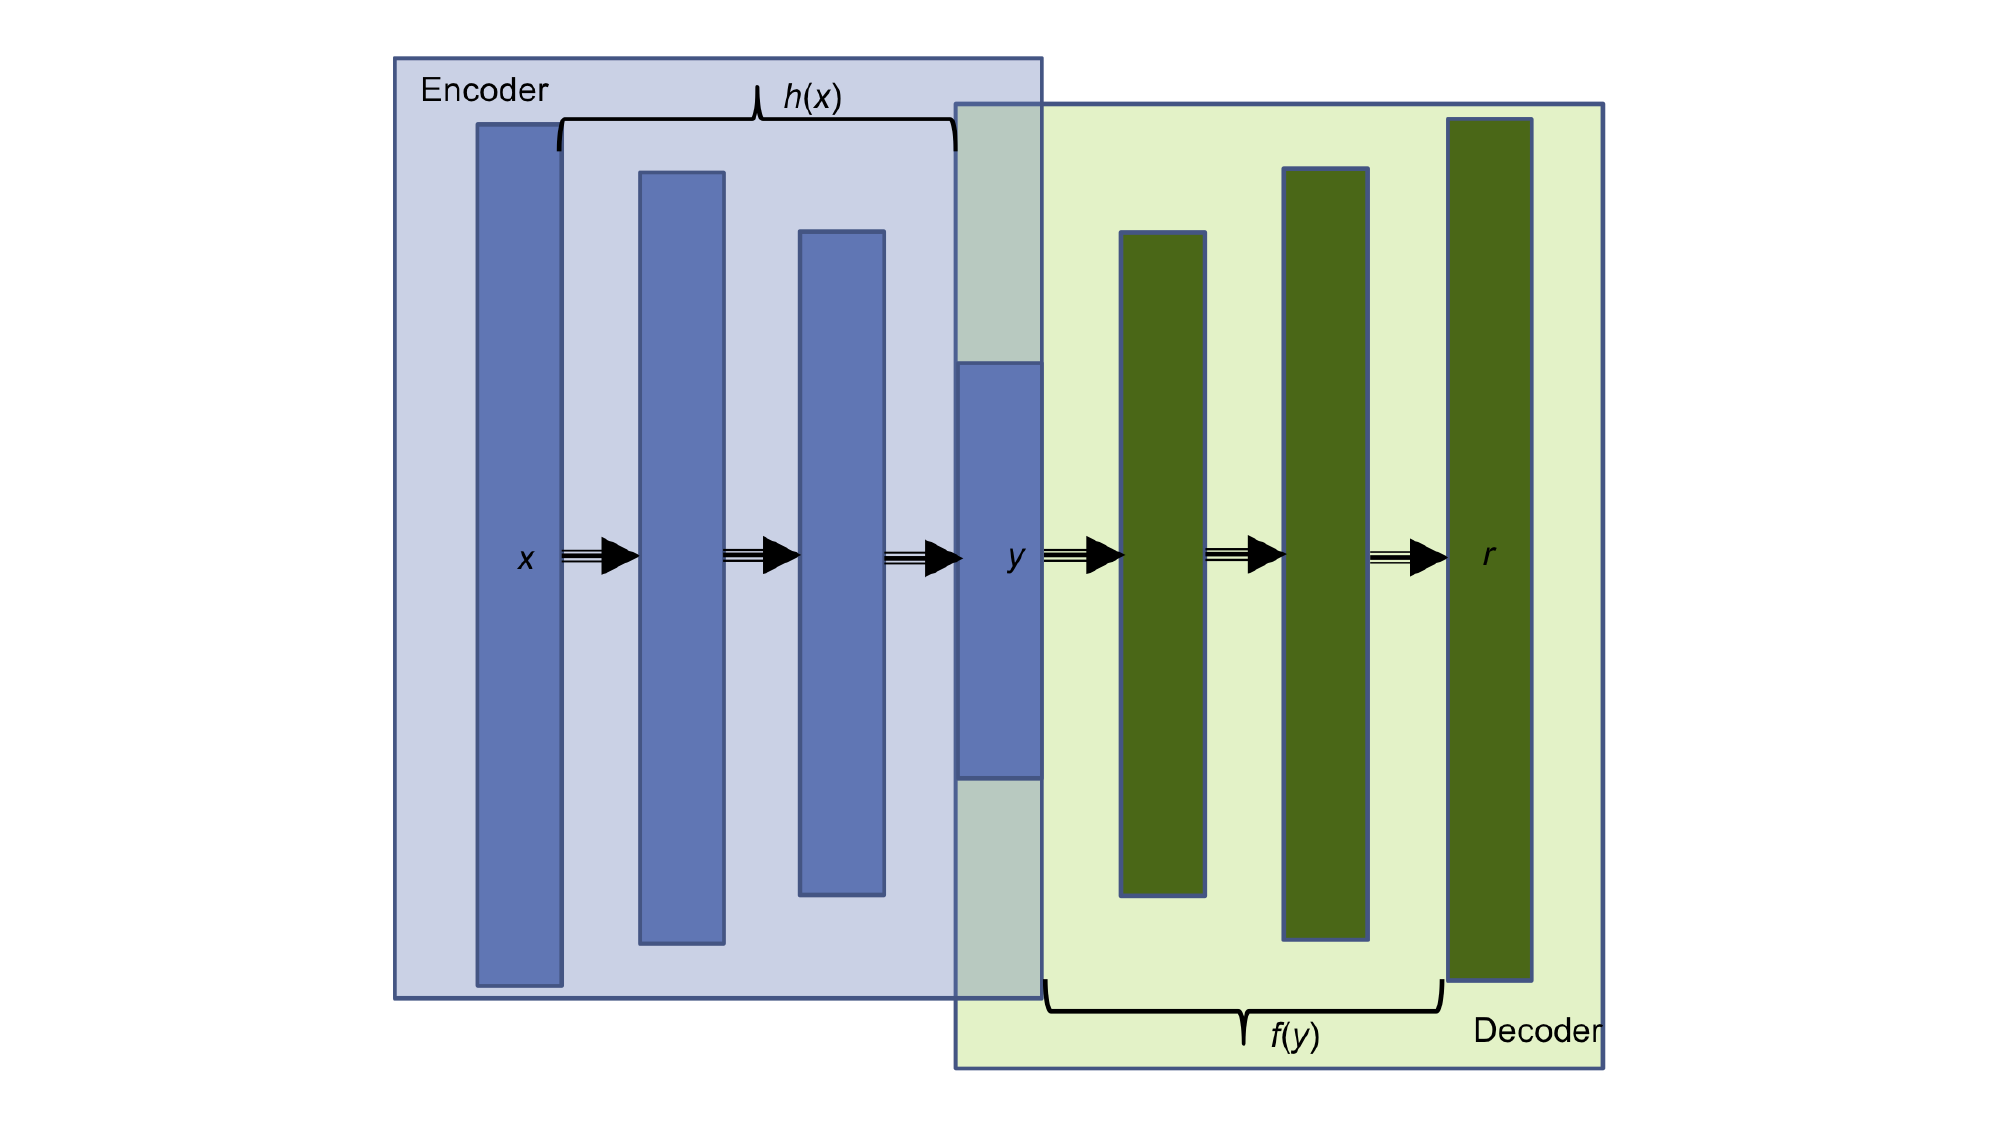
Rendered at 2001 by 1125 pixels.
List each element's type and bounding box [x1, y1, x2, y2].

picture [362, 25, 1638, 1100]
